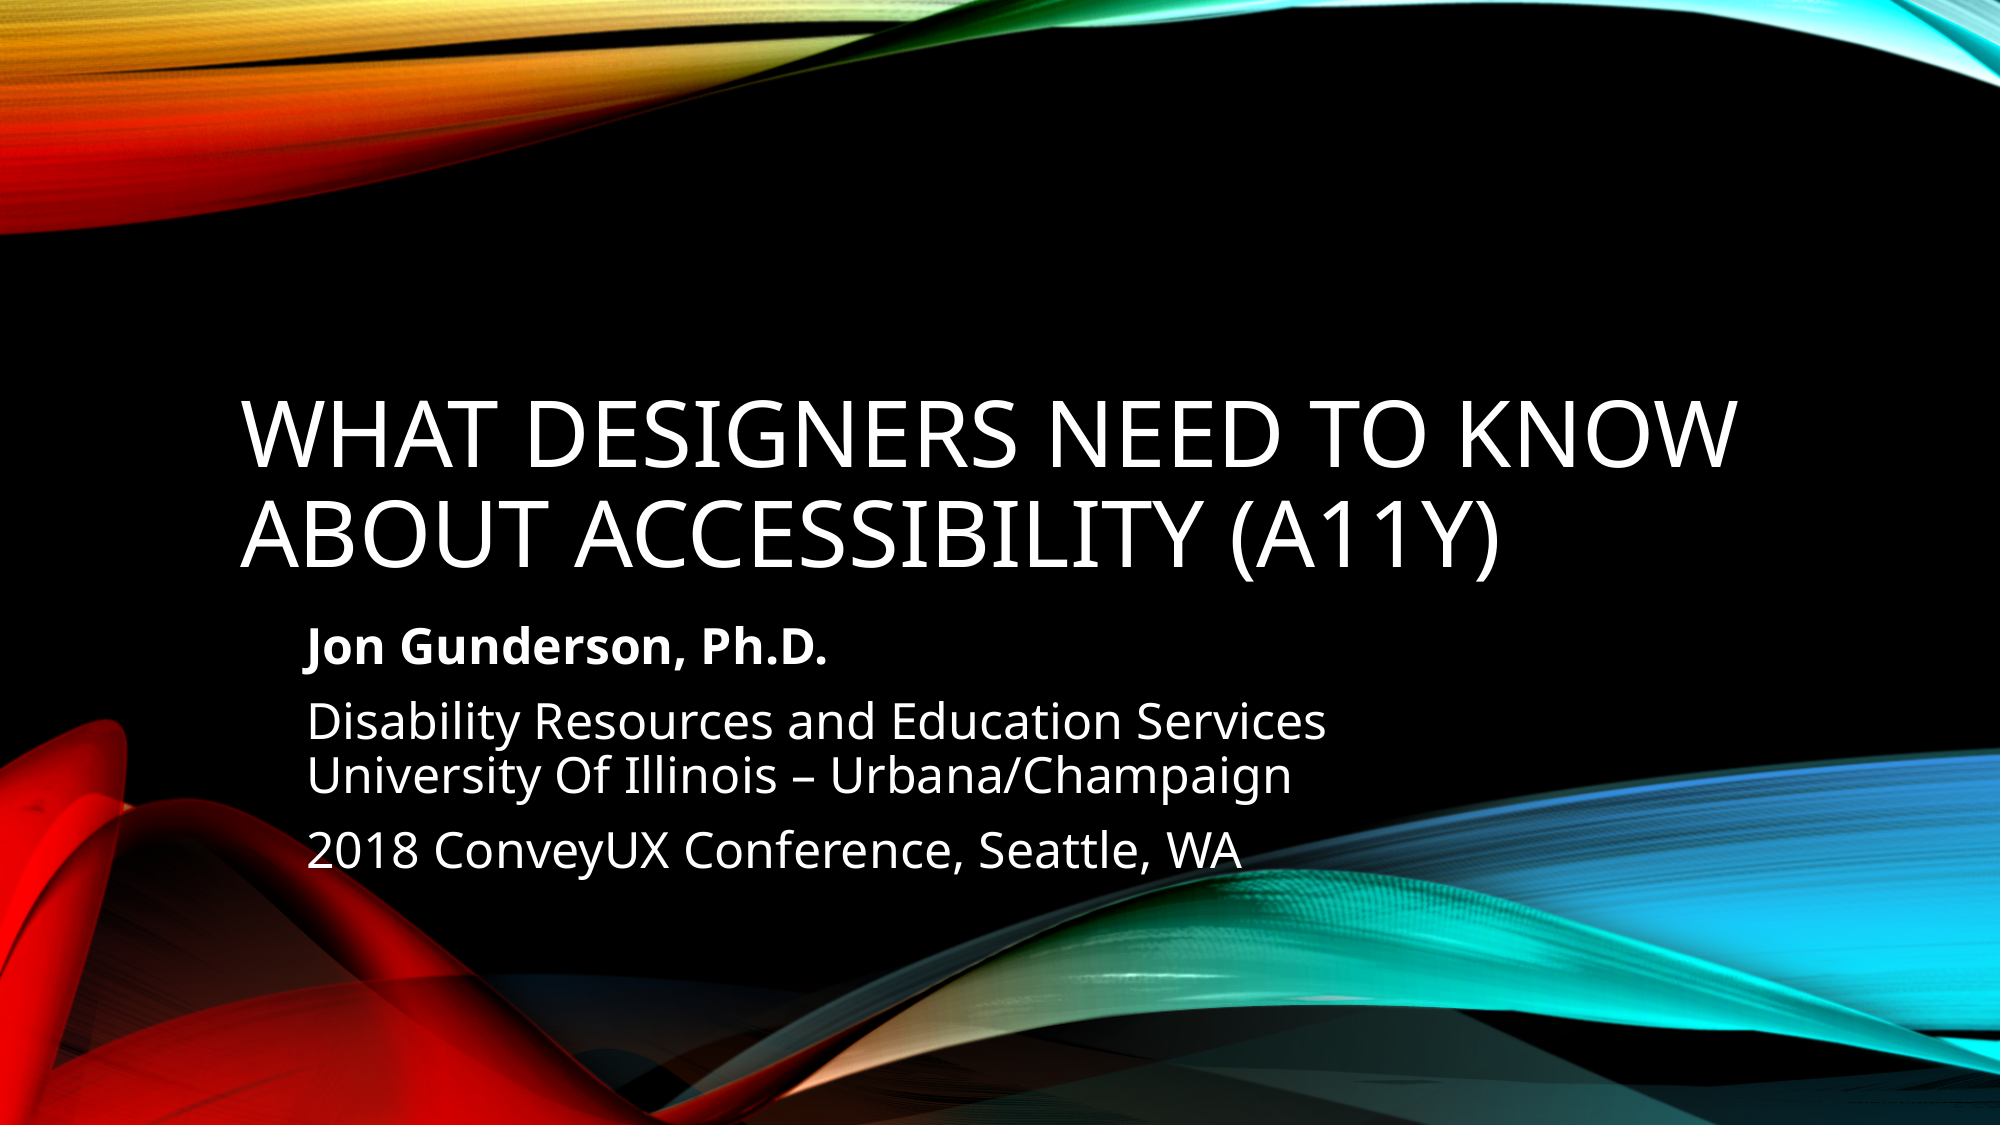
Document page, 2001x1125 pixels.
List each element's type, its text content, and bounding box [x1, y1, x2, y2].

picture [0, 717, 2000, 1125]
picture [0, 0, 2000, 237]
subtitle Jon Gunderson, Ph.D. Disability Resources and Education Services University Of Illinois – Urbana/Champaign 2018 ConveyUX Conference, Seattle, WA [291, 614, 1709, 950]
title What Designers Need to Know about Accessibility (A11y) [225, 295, 1775, 596]
